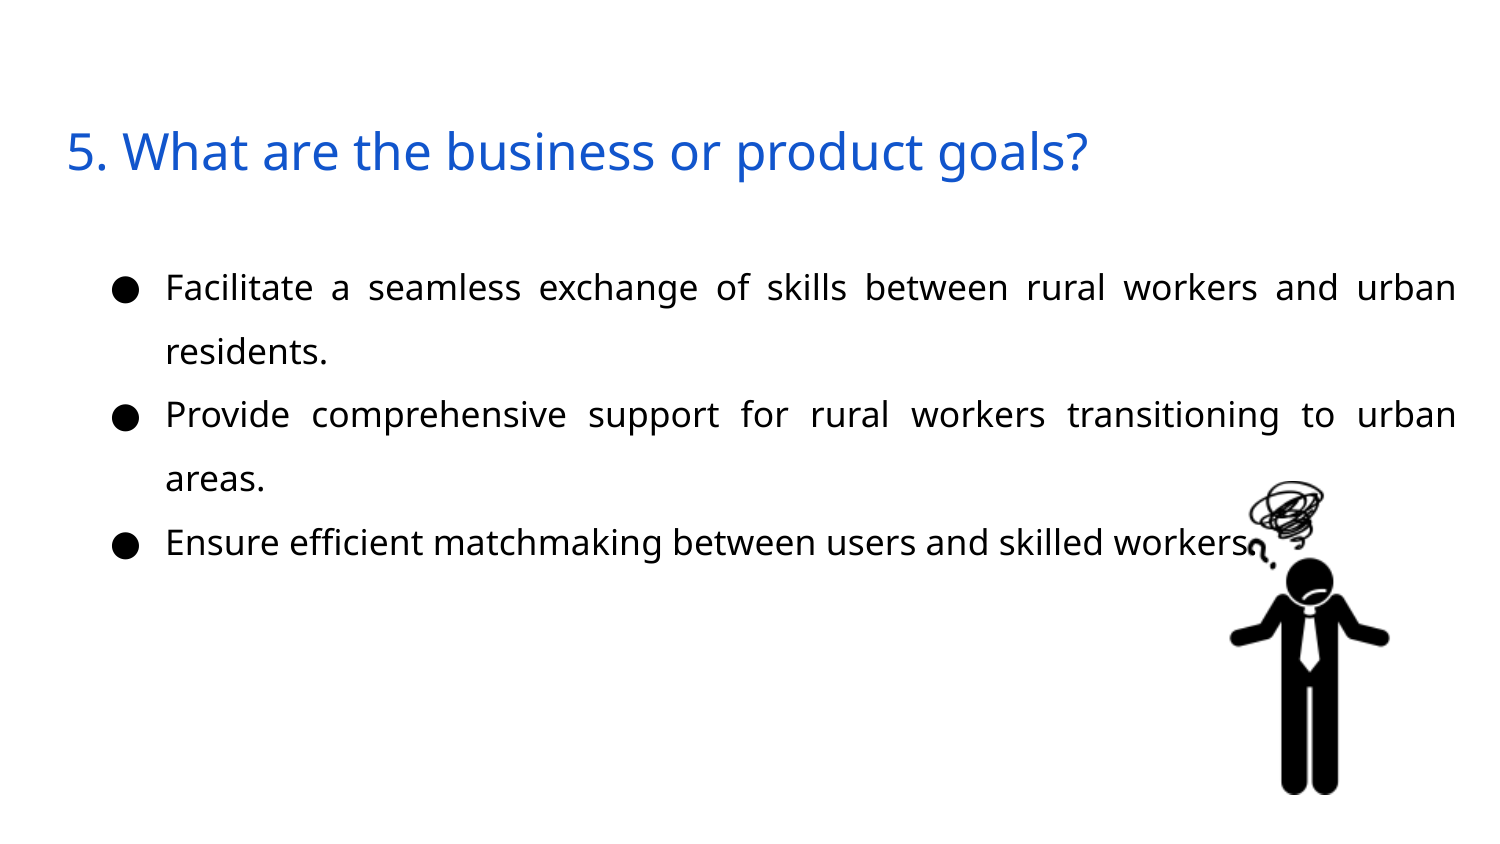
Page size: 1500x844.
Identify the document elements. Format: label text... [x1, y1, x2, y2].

list Facilitate a seamless exchange of skills between rural workers and urban residents. Provide comprehensive support for rural workers transitioning to urban areas. Ensure efficient matchmaking between users and skilled workers. [75, 228, 1473, 726]
title 5. What are the business or product goals? [51, 72, 1449, 196]
picture [1153, 481, 1467, 795]
